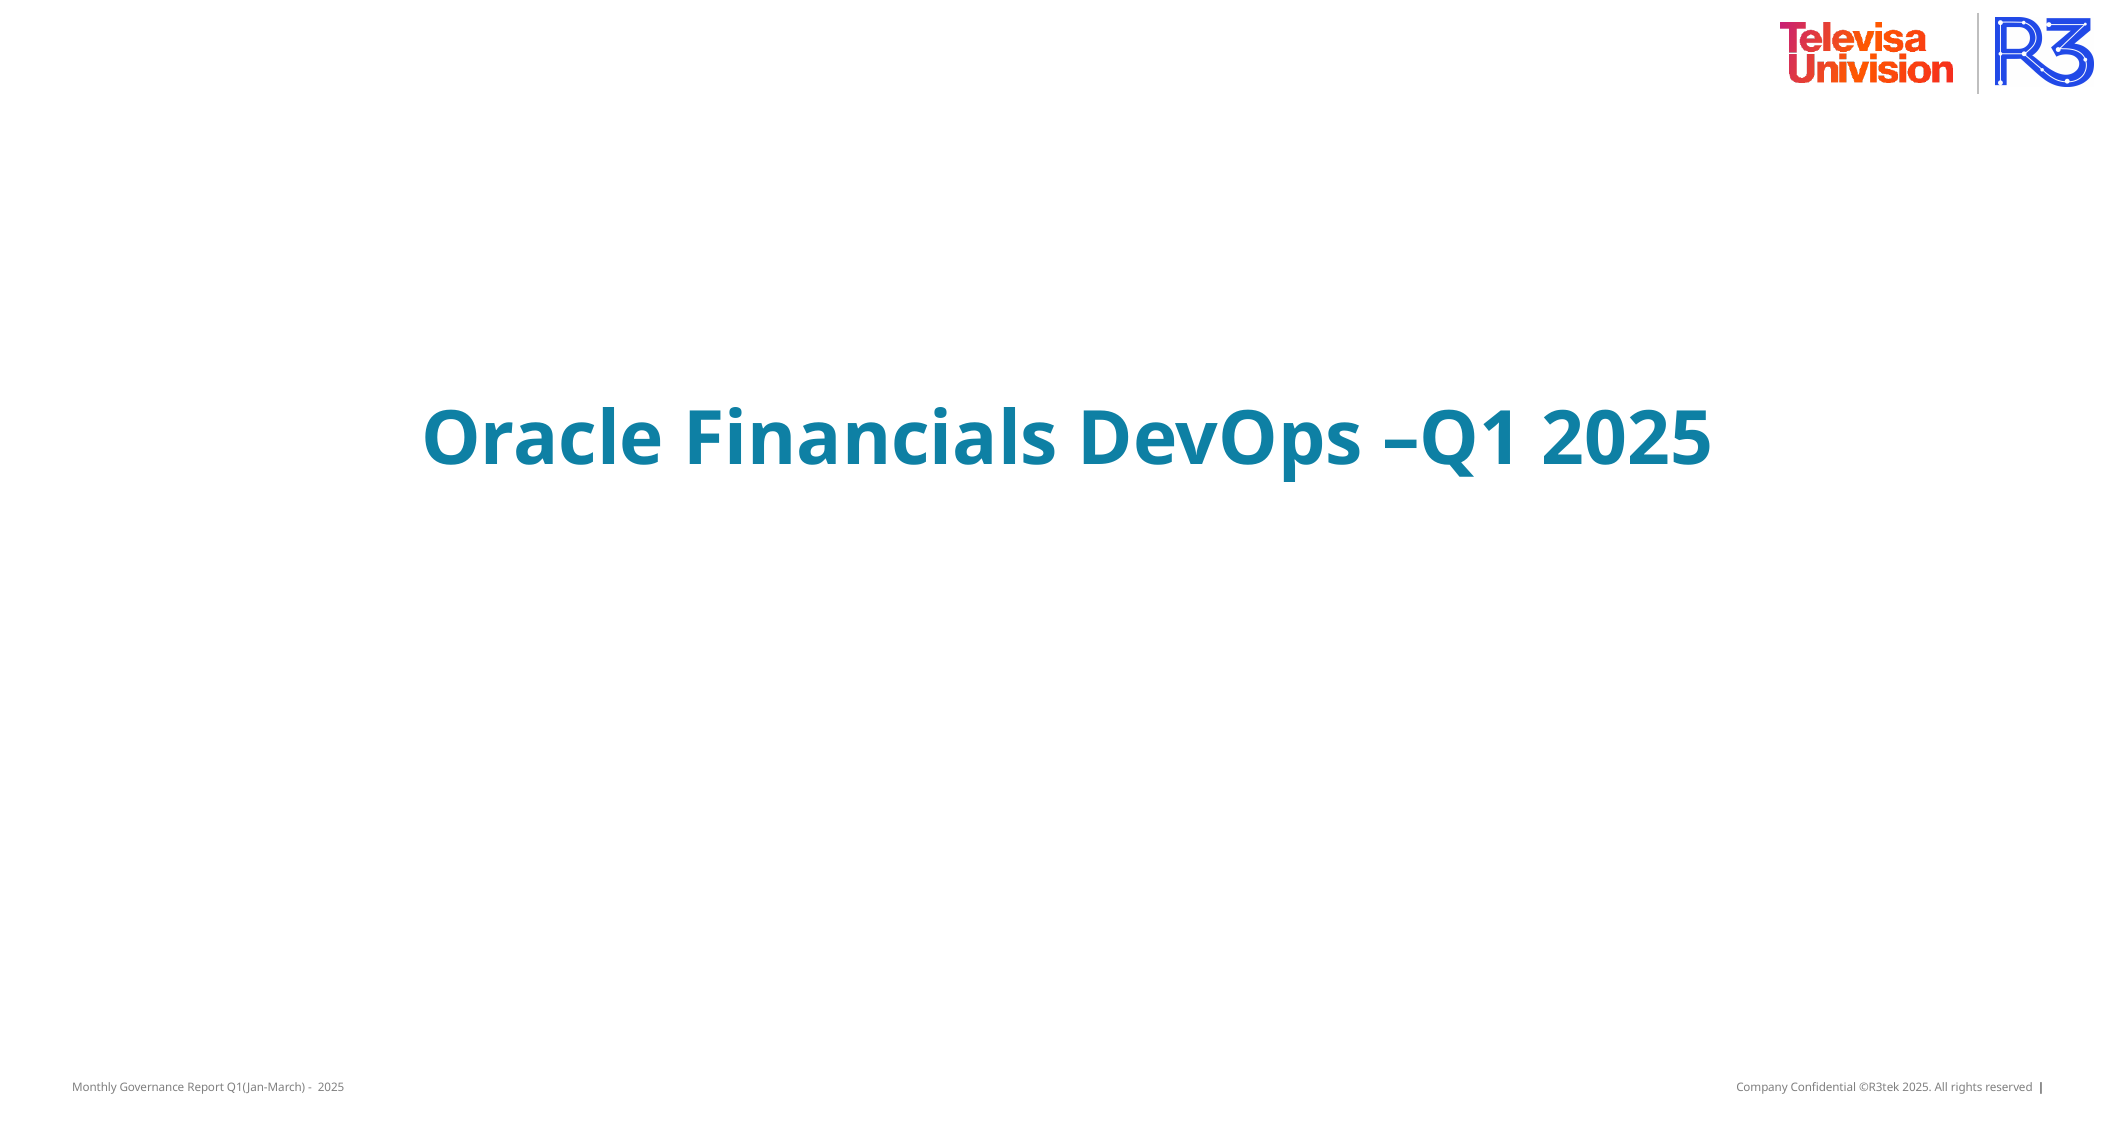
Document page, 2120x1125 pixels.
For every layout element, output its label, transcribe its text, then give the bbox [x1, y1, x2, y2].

picture [1995, 17, 2094, 87]
picture [1780, 22, 1953, 83]
text_box Oracle Financials DevOps –Q1 2025 [211, 382, 1858, 488]
